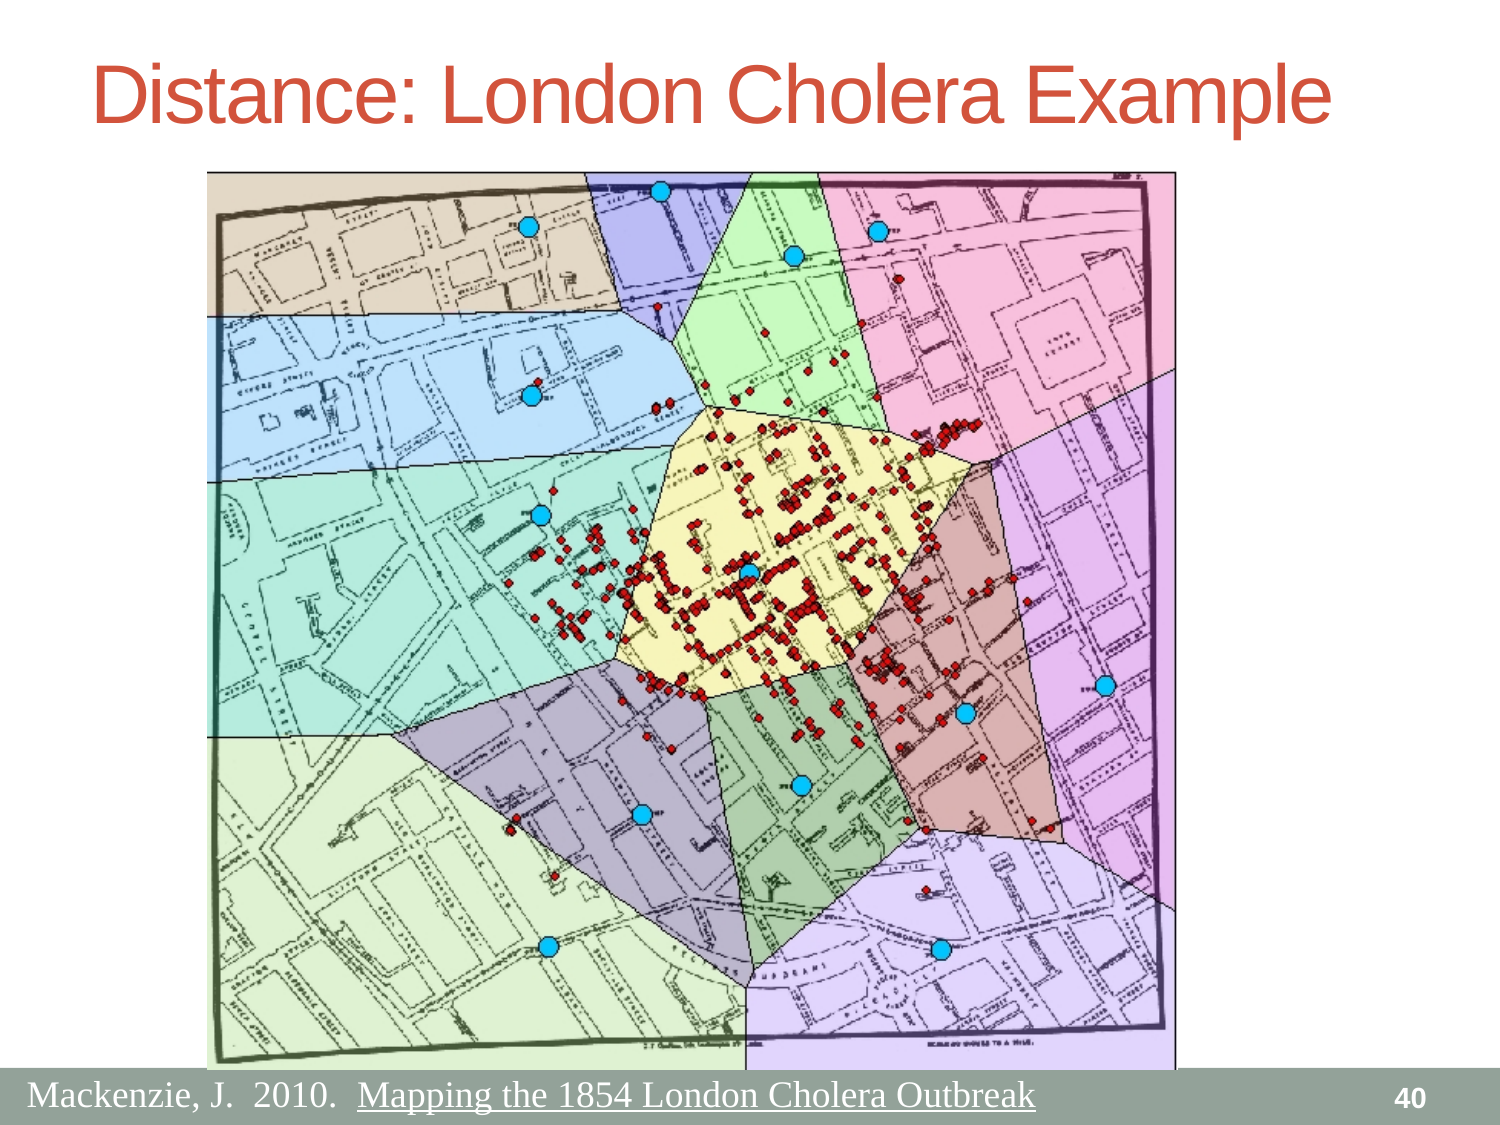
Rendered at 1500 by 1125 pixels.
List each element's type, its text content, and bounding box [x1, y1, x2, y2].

title Distance: London Cholera Example [75, 9, 1425, 172]
text_box Mackenzie, J. 2010. Mapping the 1854 London Cholera Outbreak [11, 1062, 1228, 1123]
slide_number 40 [1379, 1069, 1496, 1124]
picture [206, 168, 1179, 1070]
